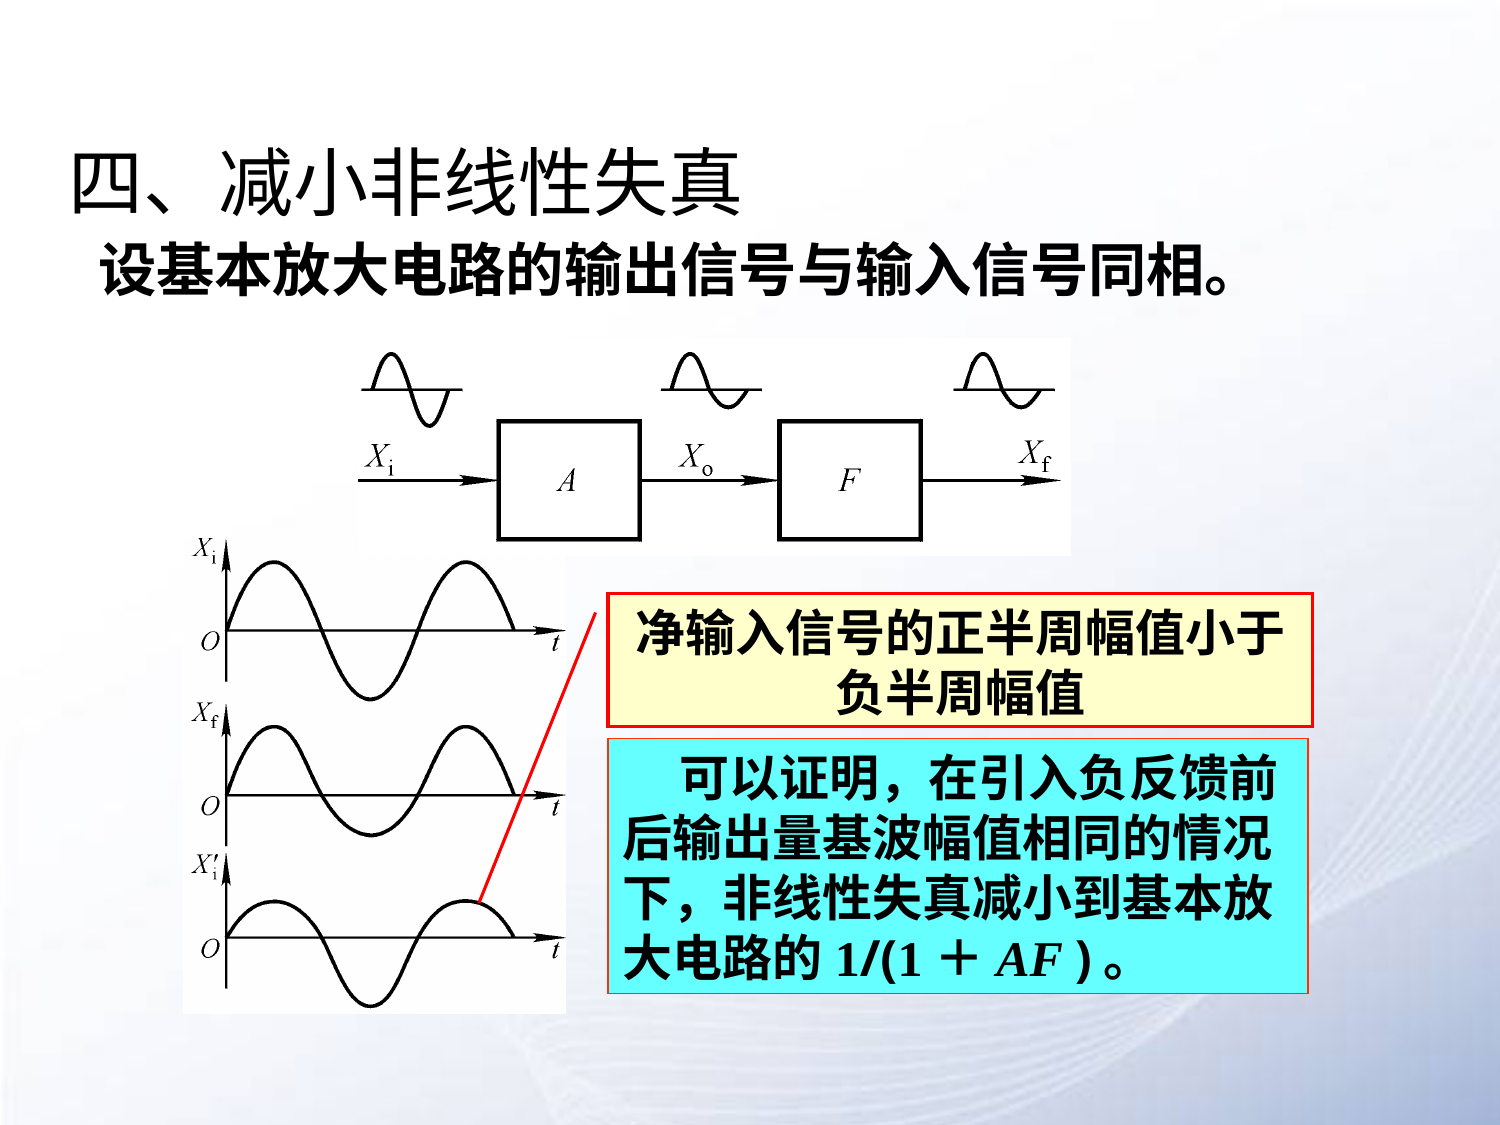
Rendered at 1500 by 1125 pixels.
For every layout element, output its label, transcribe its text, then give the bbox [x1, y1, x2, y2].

picture [0, 0, 1500, 1125]
text_box 净输入信号的正半周幅值小于负半周幅值 [608, 593, 1313, 727]
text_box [357, 338, 1071, 557]
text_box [182, 538, 566, 1015]
text_box 可以证明，在引入负反馈前后输出量基波幅值相同的情况下，非线性失真减小到基本放大电路的1/(1＋AF )。 [608, 738, 1309, 994]
title 四、减小非线性失真 设基本放大电路的输出信号与输入信号同相。 [52, 172, 1329, 268]
